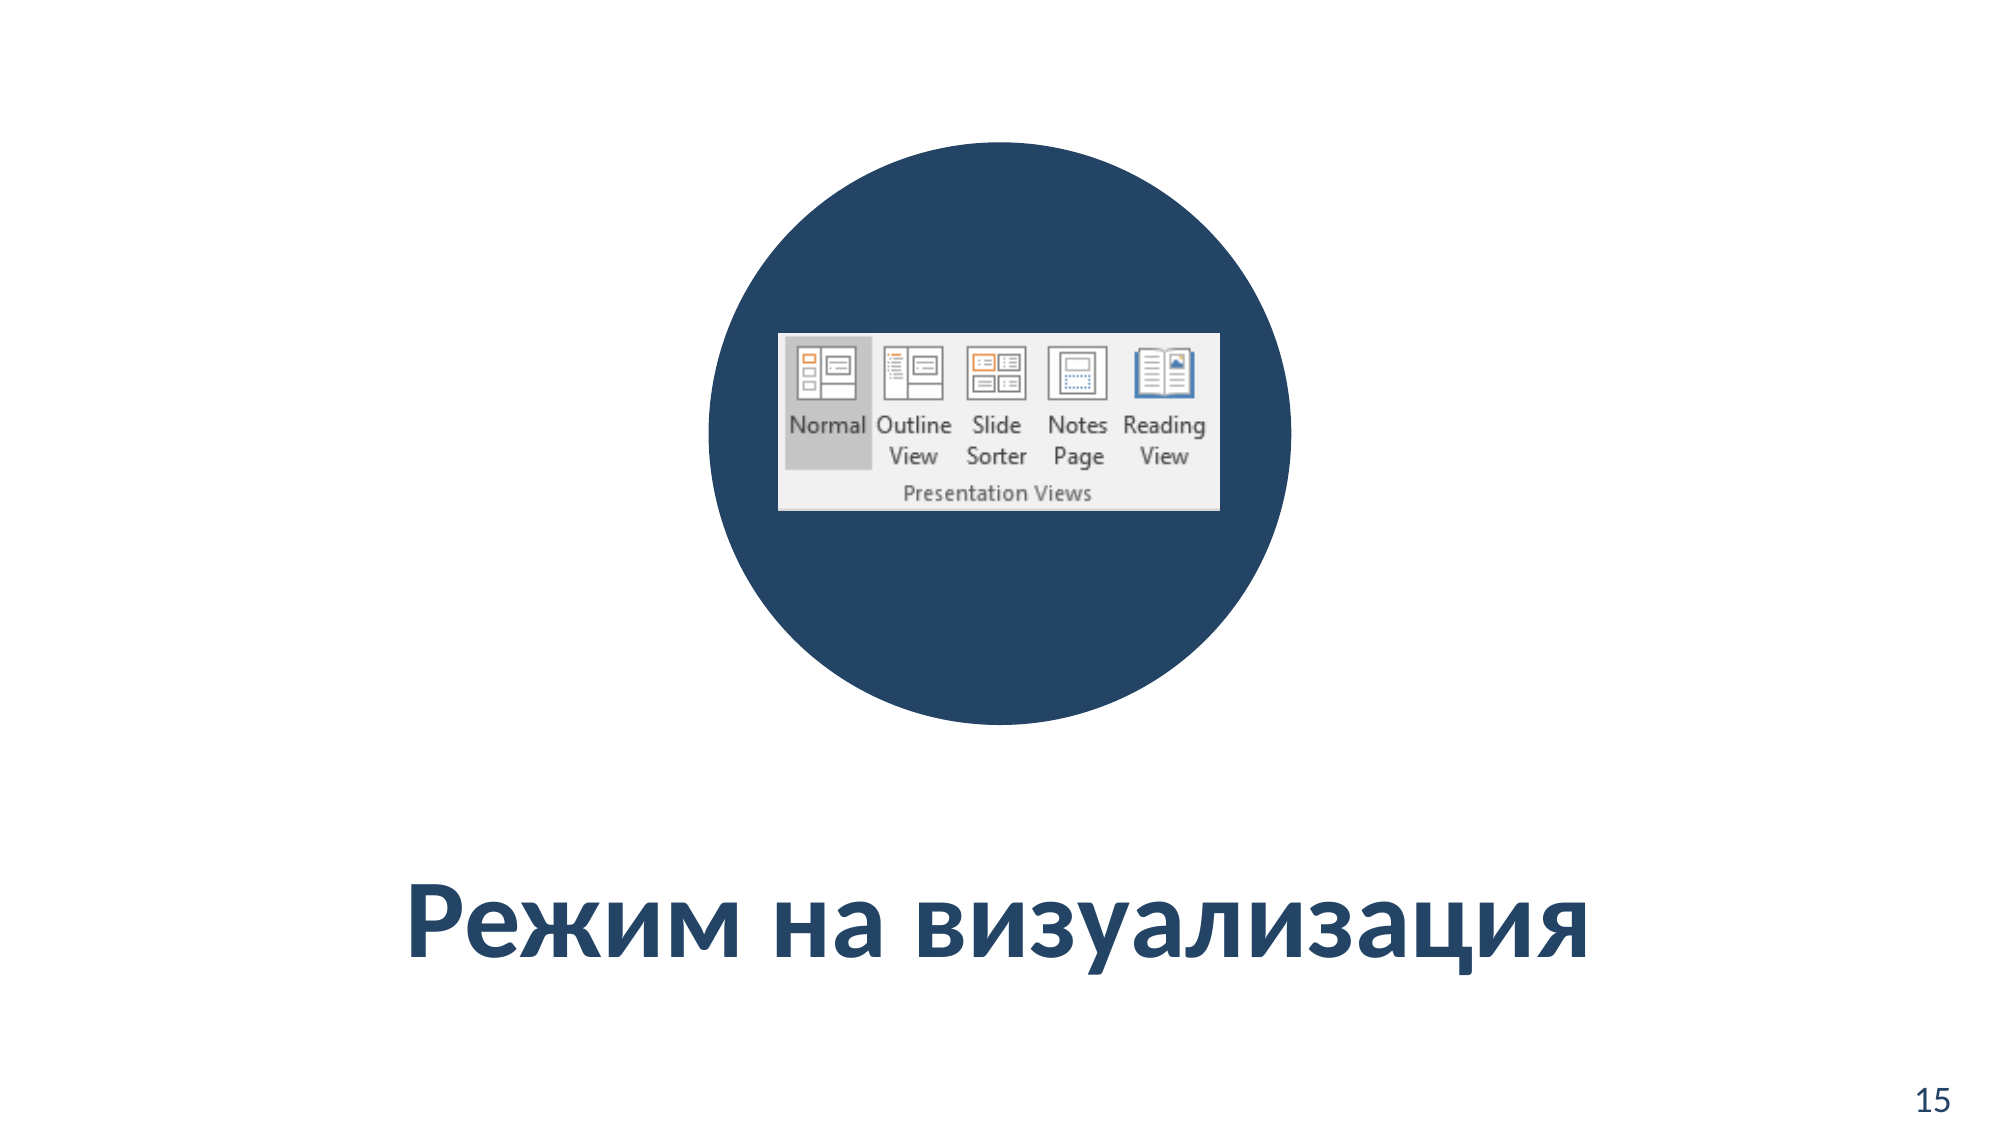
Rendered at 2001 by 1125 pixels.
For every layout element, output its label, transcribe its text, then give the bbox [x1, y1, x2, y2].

title Режим на визуализация [100, 849, 1900, 976]
picture [778, 333, 1220, 511]
slide_number 15 [1899, 1067, 2000, 1117]
